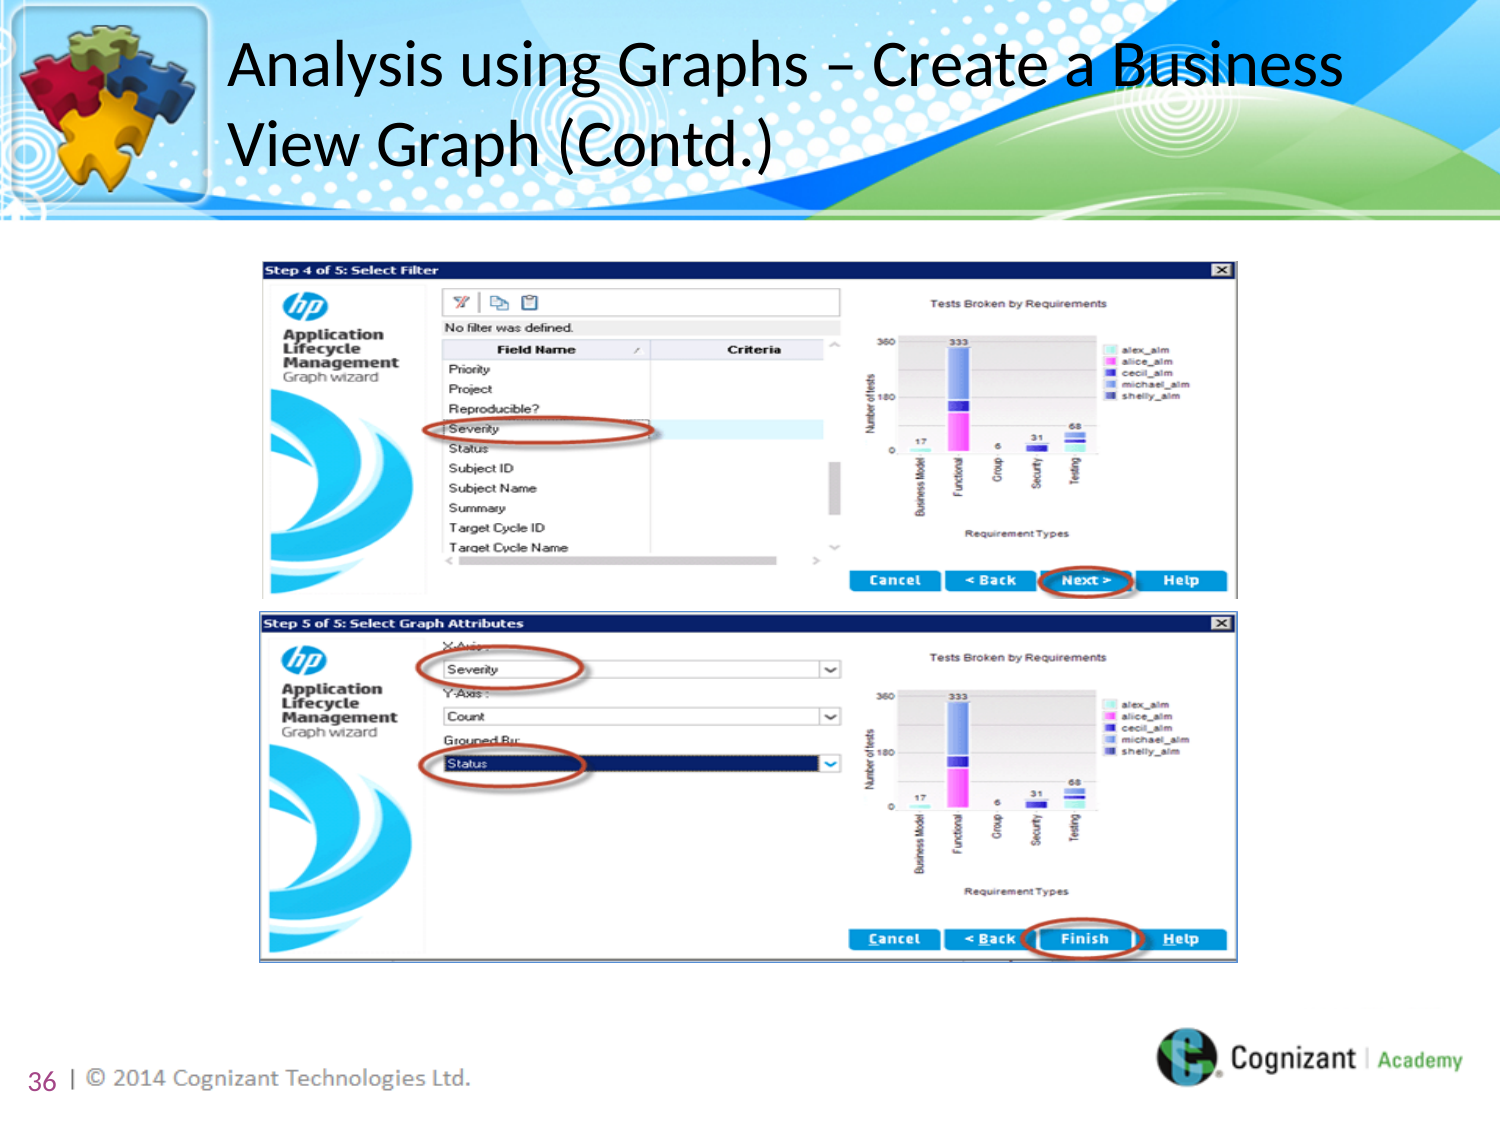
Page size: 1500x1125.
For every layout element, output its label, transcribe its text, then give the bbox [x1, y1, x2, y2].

title Analysis using Graphs – Create a Business View Graph (Contd.) [212, 12, 1450, 188]
slide_number 36 [12, 1054, 88, 1100]
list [262, 260, 1238, 599]
picture [0, 0, 1500, 1125]
